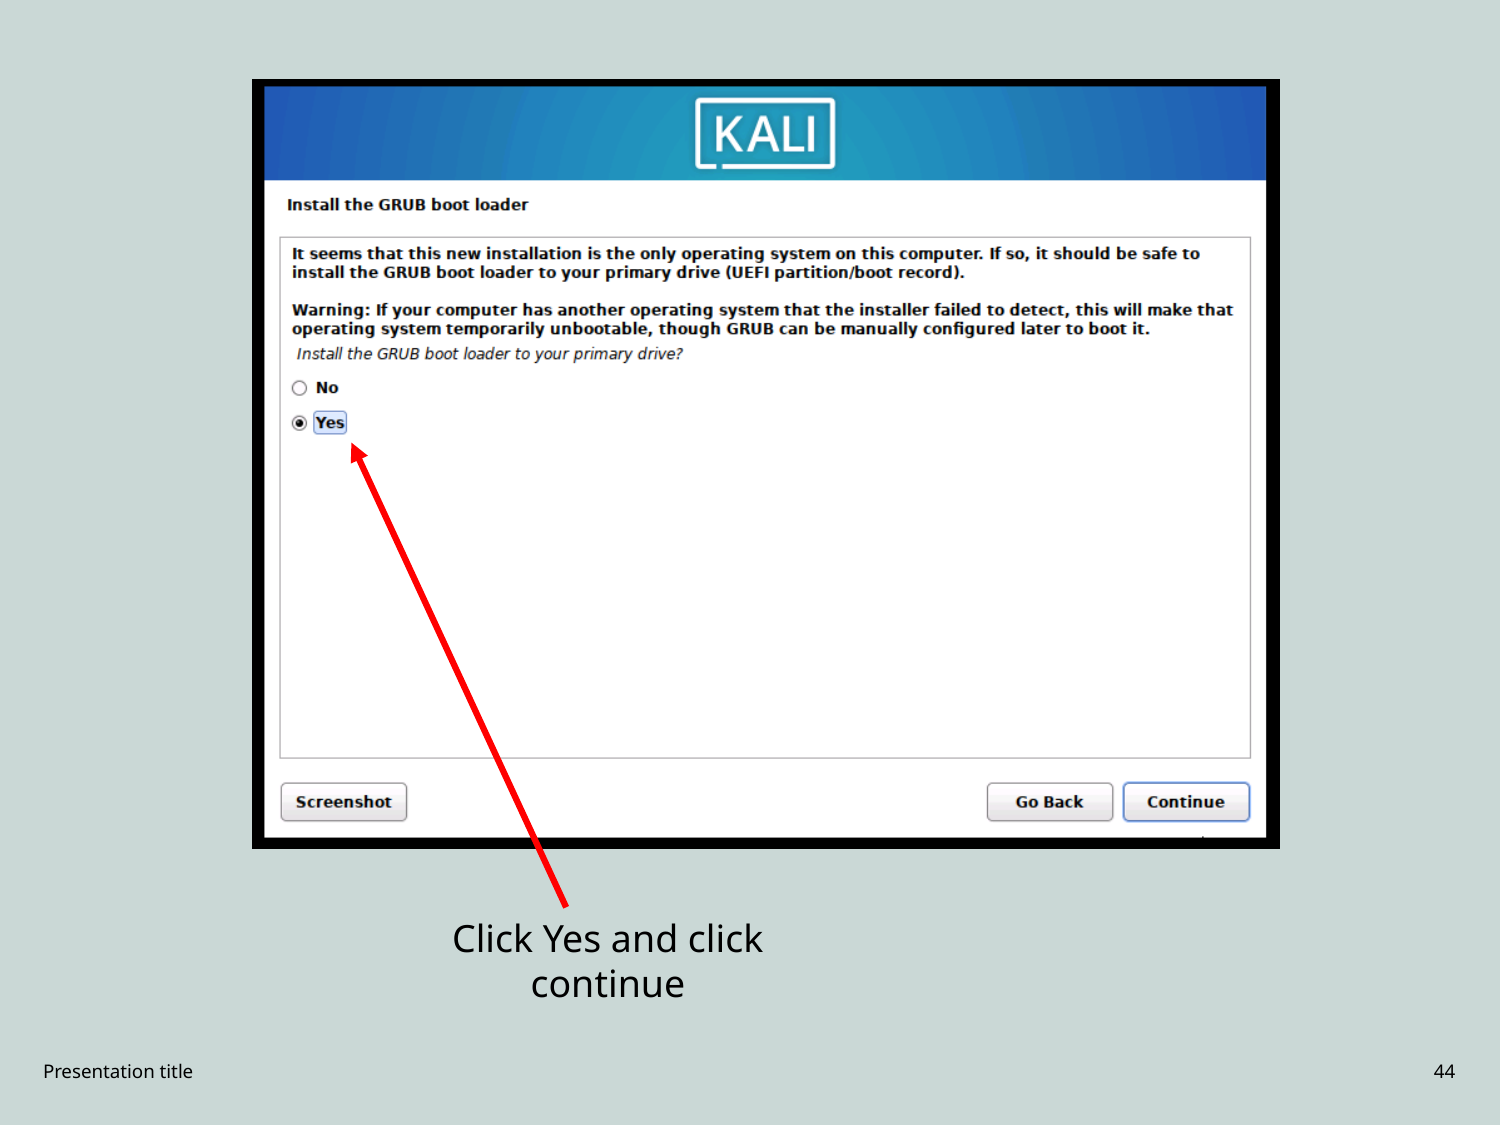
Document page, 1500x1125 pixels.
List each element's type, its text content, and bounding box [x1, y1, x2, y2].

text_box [351, 442, 567, 908]
footer Presentation title [28, 1042, 535, 1103]
text_box Click Yes and click continue [394, 907, 822, 1013]
picture [252, 79, 1280, 849]
slide_number 44 [1132, 1042, 1471, 1103]
